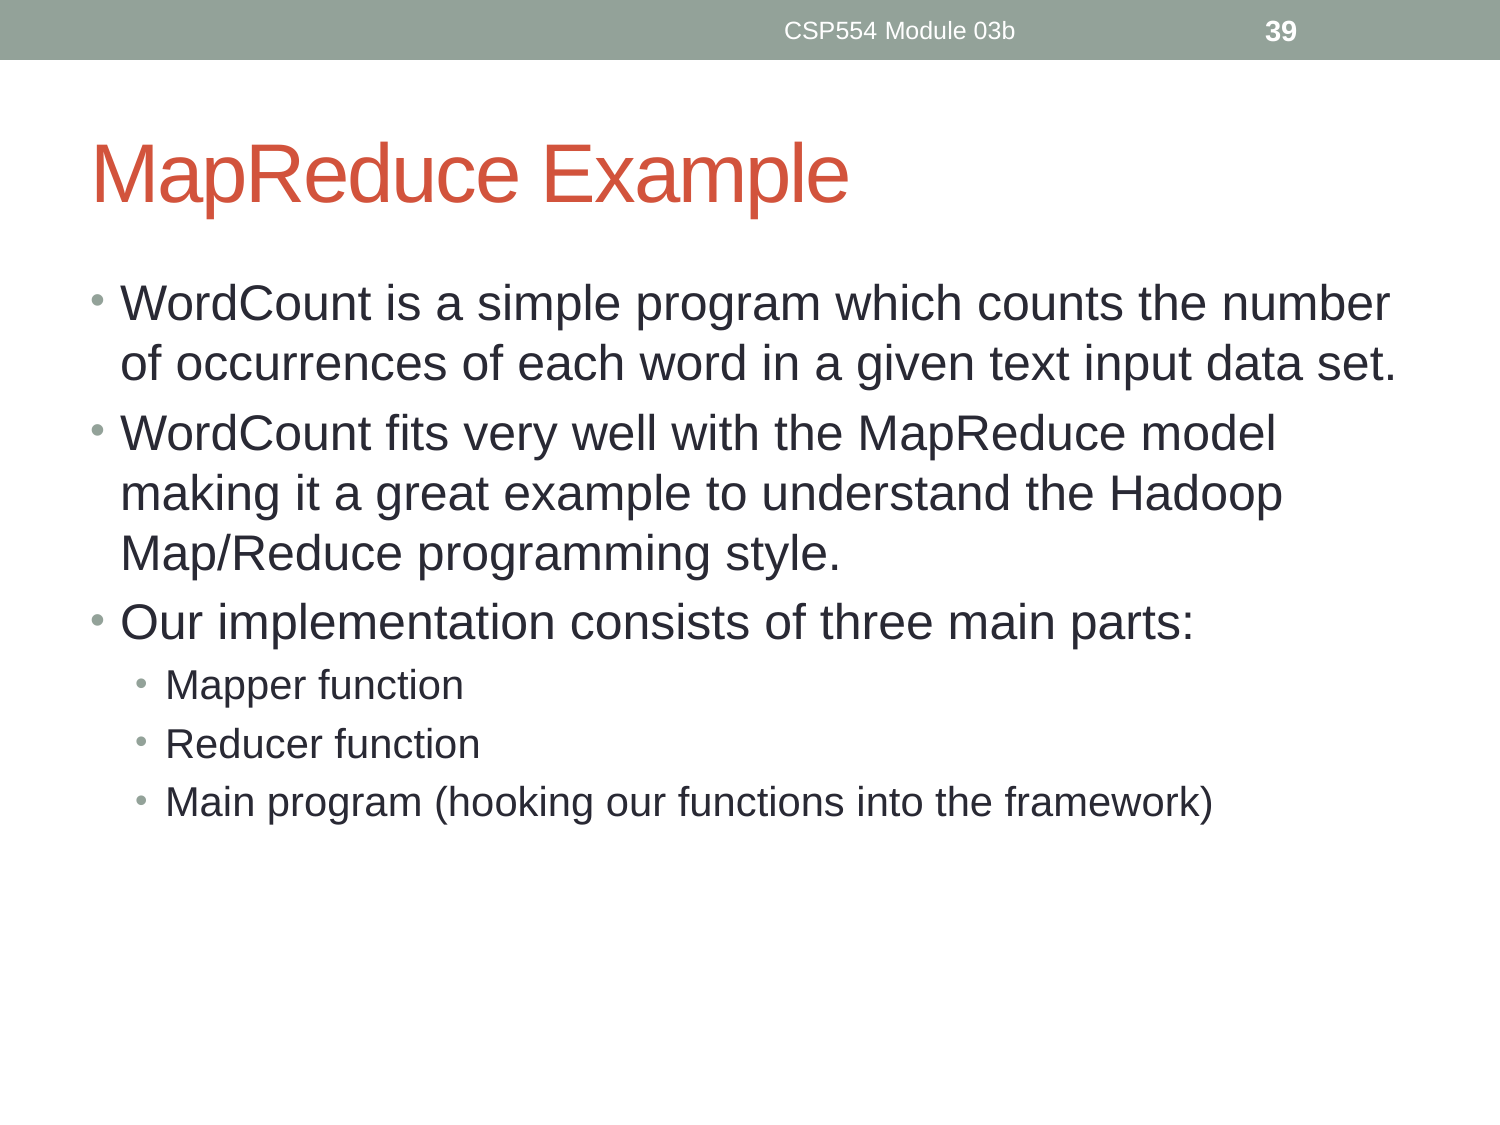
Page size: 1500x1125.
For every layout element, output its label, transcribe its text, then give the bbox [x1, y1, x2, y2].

list WordCount is a simple program which counts the number of occurrences of each word in a given text input data set. WordCount fits very well with the MapReduce model making it a great example to understand the Hadoop Map/Reduce programming style. Our implementation consists of three main parts: Mapper function Reducer function Main program (hooking our functions into the framework) [75, 262, 1425, 1063]
footer CSP554 Module 03b [562, 3, 1238, 57]
slide_number 39 [1250, 3, 1425, 57]
title MapReduce Example [75, 87, 1425, 250]
